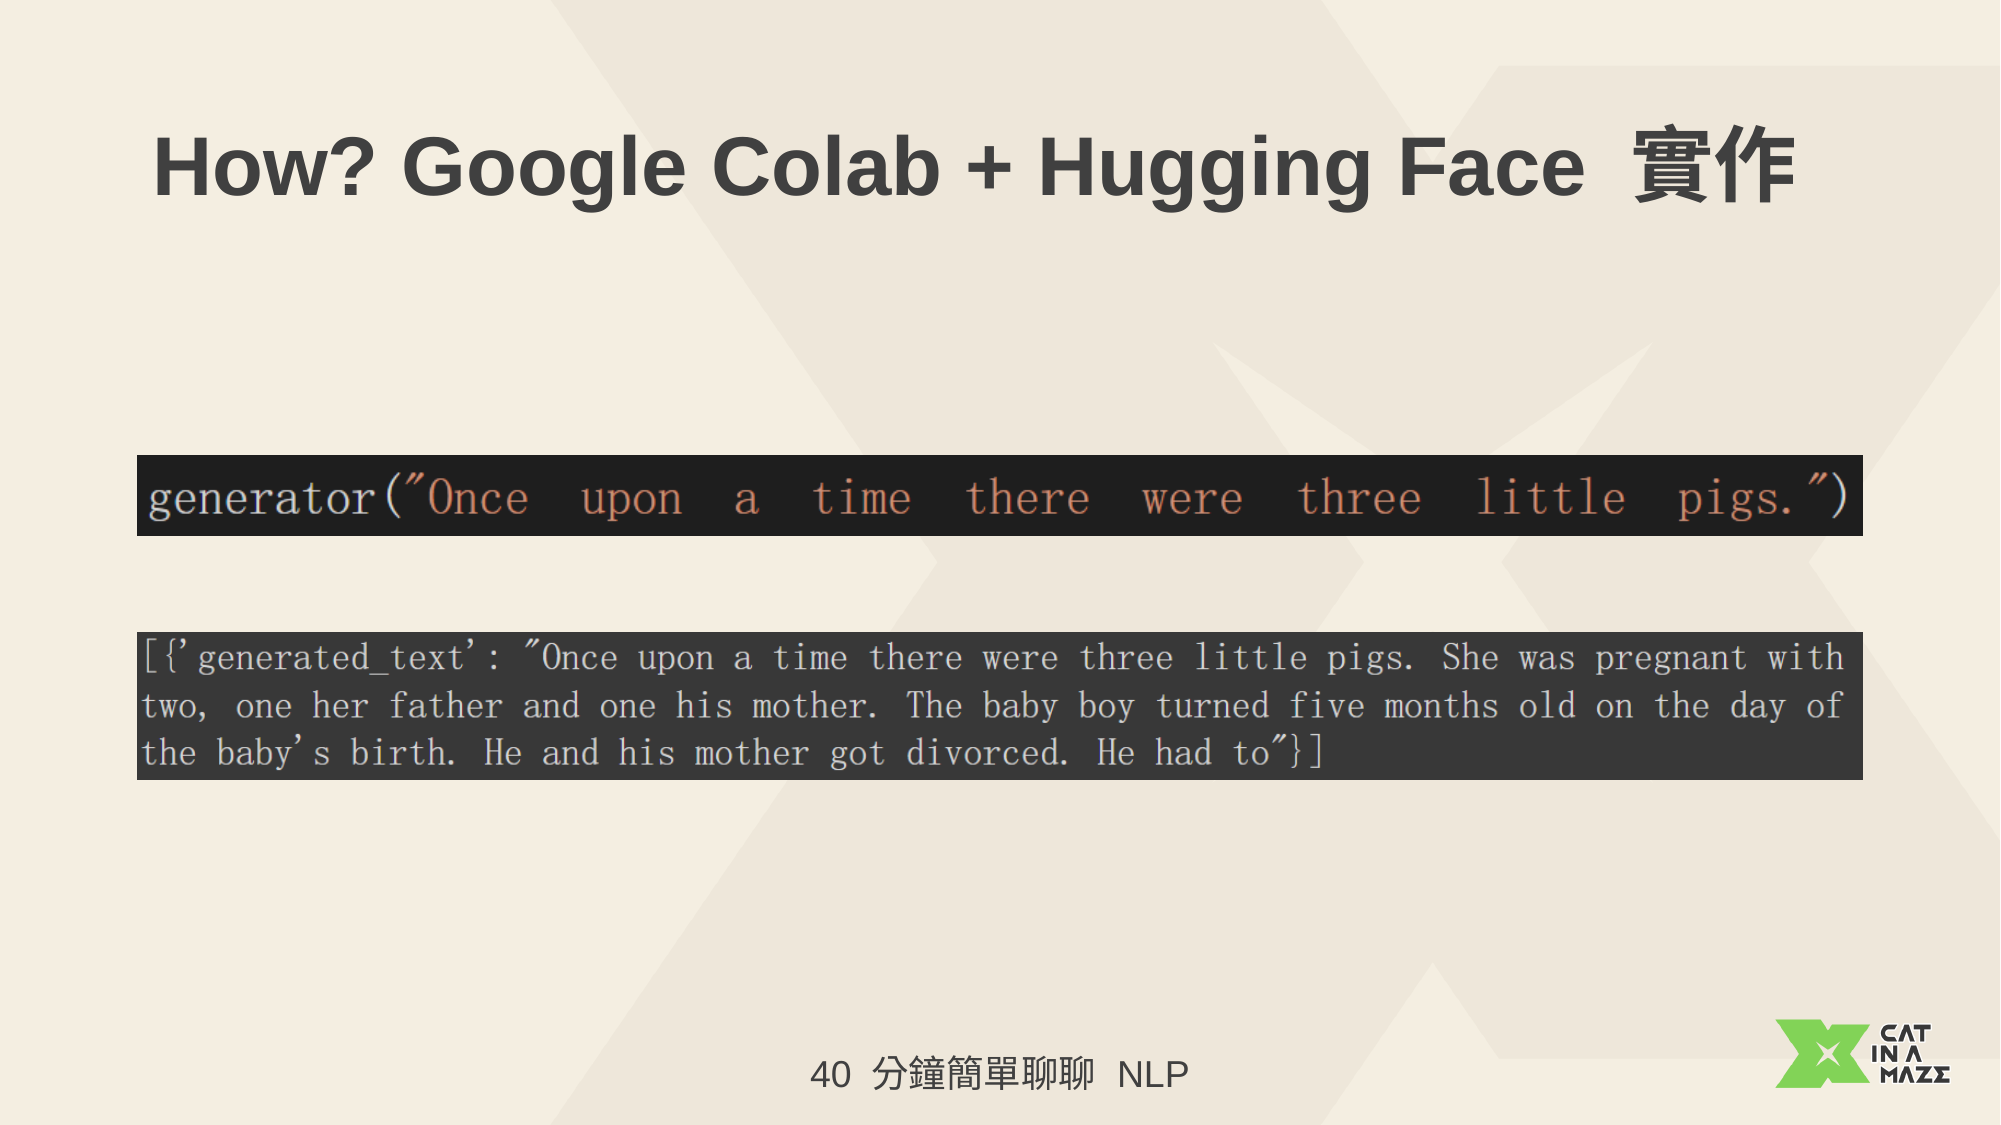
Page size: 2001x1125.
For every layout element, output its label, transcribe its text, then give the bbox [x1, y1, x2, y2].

picture [0, 0, 2001, 1125]
title How? Google Colab + Hugging Face 實作 [137, 59, 1863, 278]
footer 40 分鐘簡單聊聊 NLP [662, 1042, 1338, 1103]
